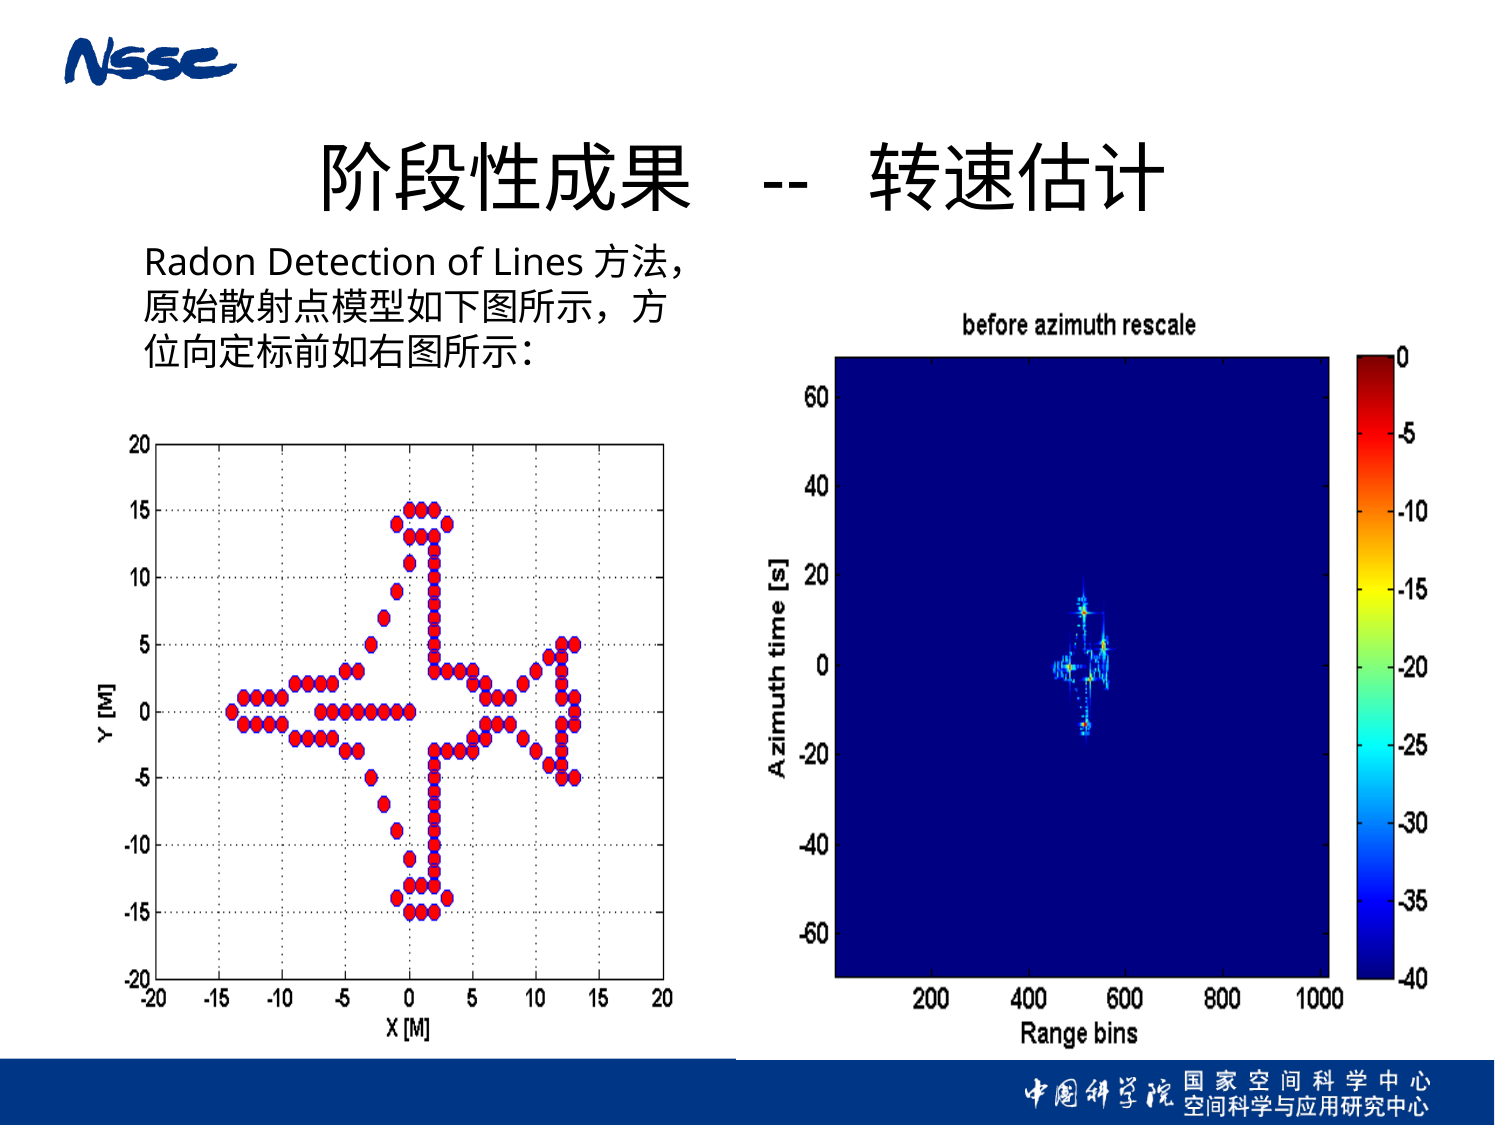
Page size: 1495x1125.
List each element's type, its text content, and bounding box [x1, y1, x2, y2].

picture [1025, 1068, 1430, 1117]
picture [736, 298, 1495, 1060]
text_box [716, 279, 1261, 396]
picture [70, 394, 725, 1051]
text_box Radon Detection of Lines方法，原始散射点模型如下图所示，方位向定标前如右图所示： [129, 231, 716, 392]
text_box 阶段性成果 -- 转速估计 [94, 118, 1392, 234]
picture [41, 19, 258, 101]
